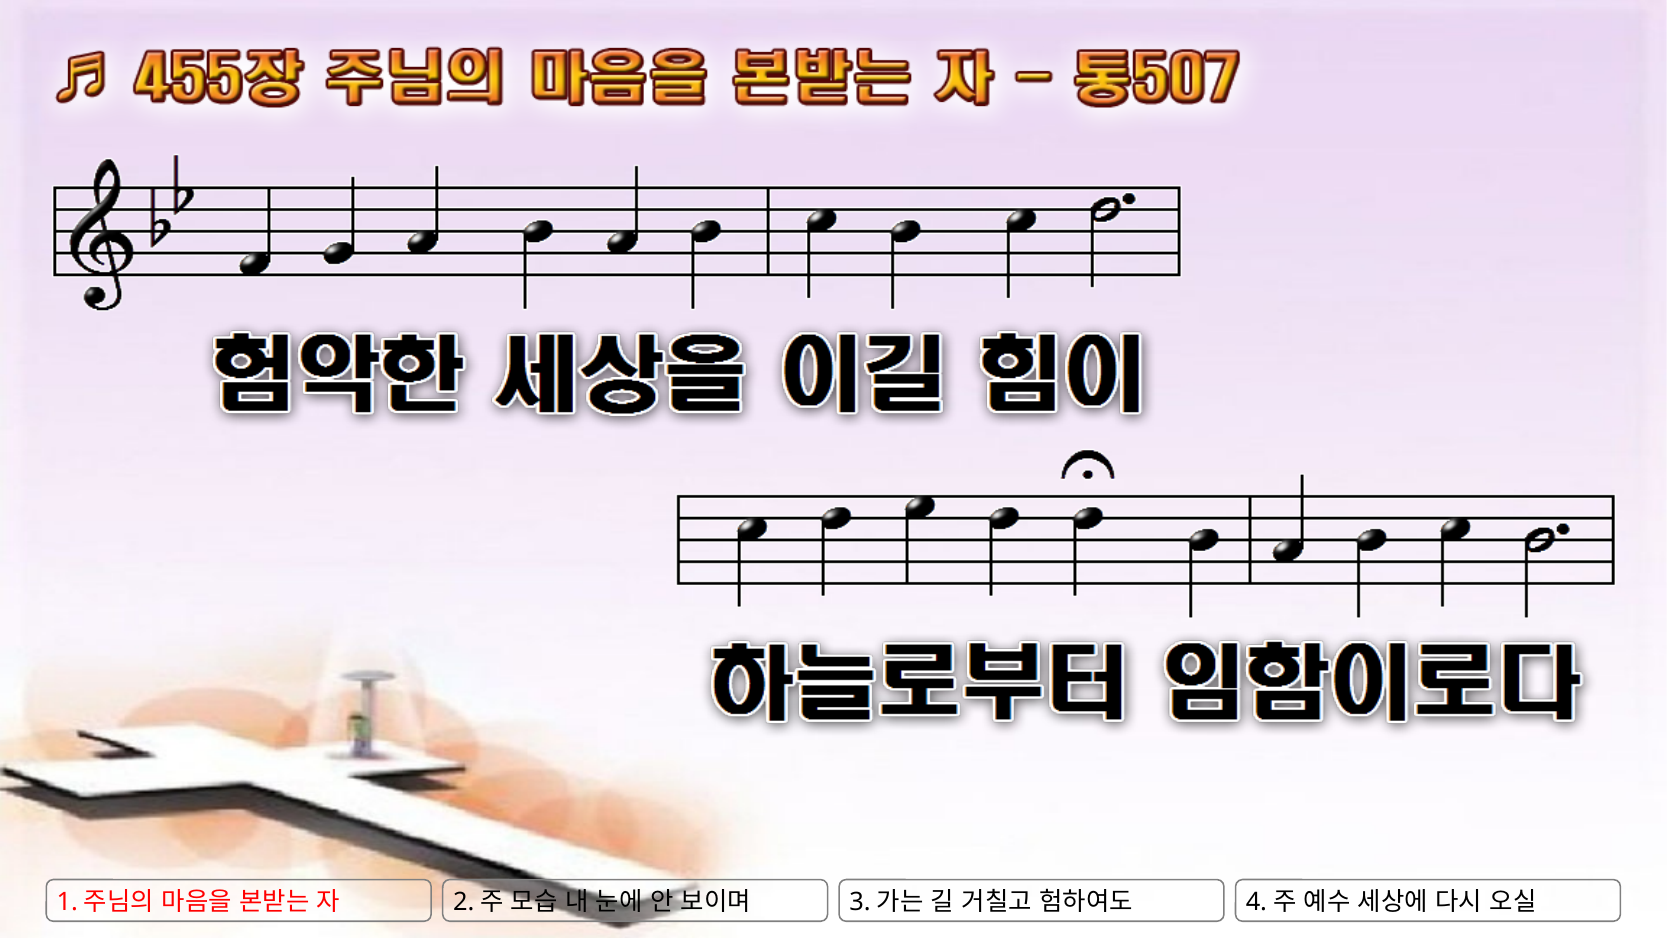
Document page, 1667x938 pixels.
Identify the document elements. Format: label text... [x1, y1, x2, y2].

text_box 2.주 모습 내 눈에 안 보이며 [442, 888, 828, 922]
text_box 4.주 예수 세상에 다시 오실 [1235, 888, 1621, 922]
text_box 1.주님의 마음을 본받는 자 [46, 888, 432, 922]
text_box 3.가는 길 거칠고 험하여도 [839, 888, 1224, 922]
picture [0, 0, 1667, 938]
